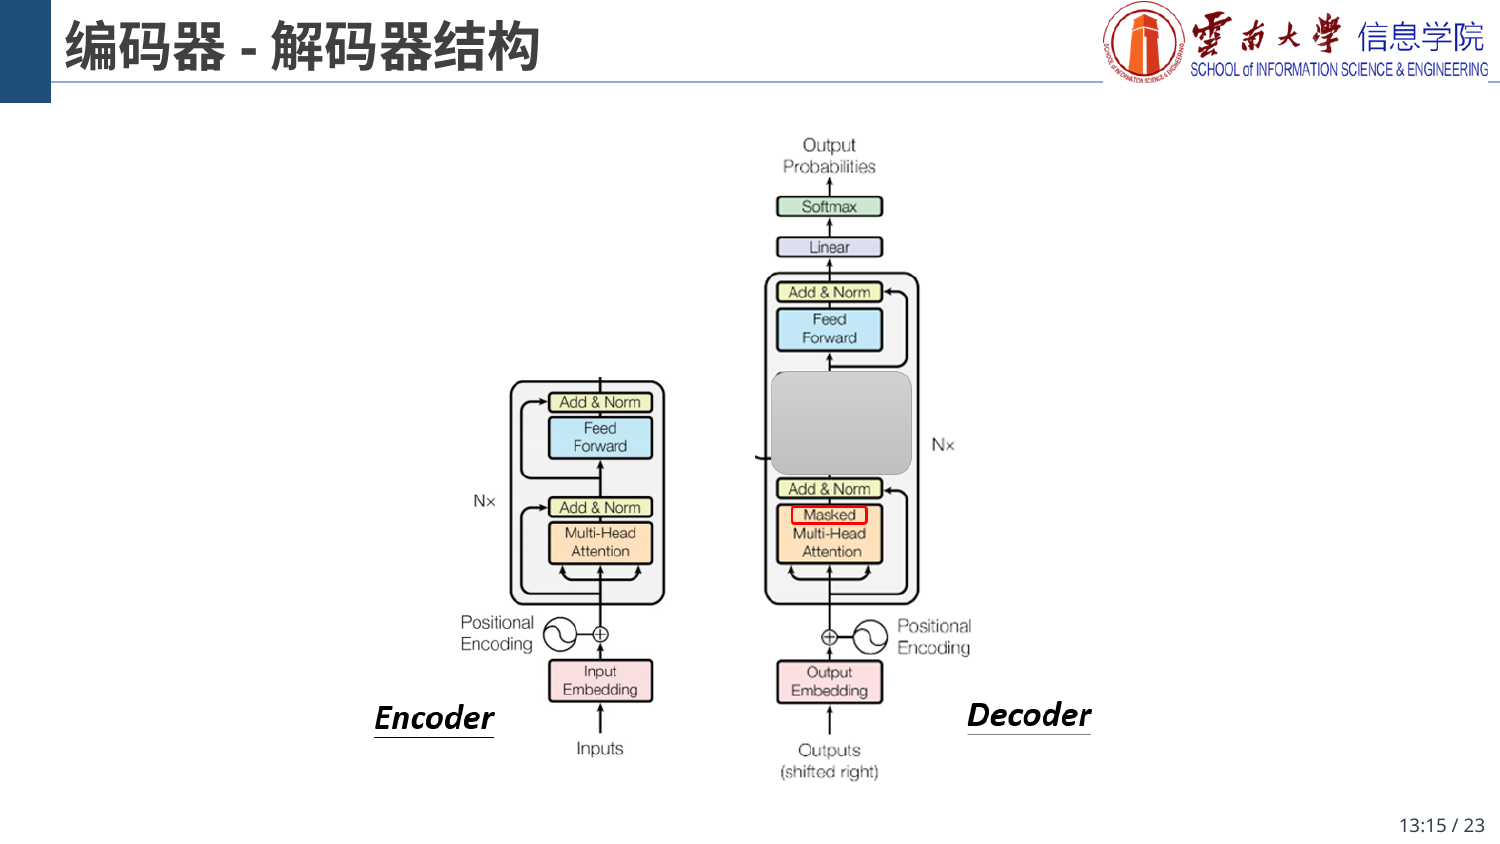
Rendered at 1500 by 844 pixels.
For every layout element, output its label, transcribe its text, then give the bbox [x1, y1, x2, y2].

title 编码器-解码器结构 [49, 10, 886, 85]
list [321, 117, 1125, 795]
picture [1103, 1, 1488, 83]
